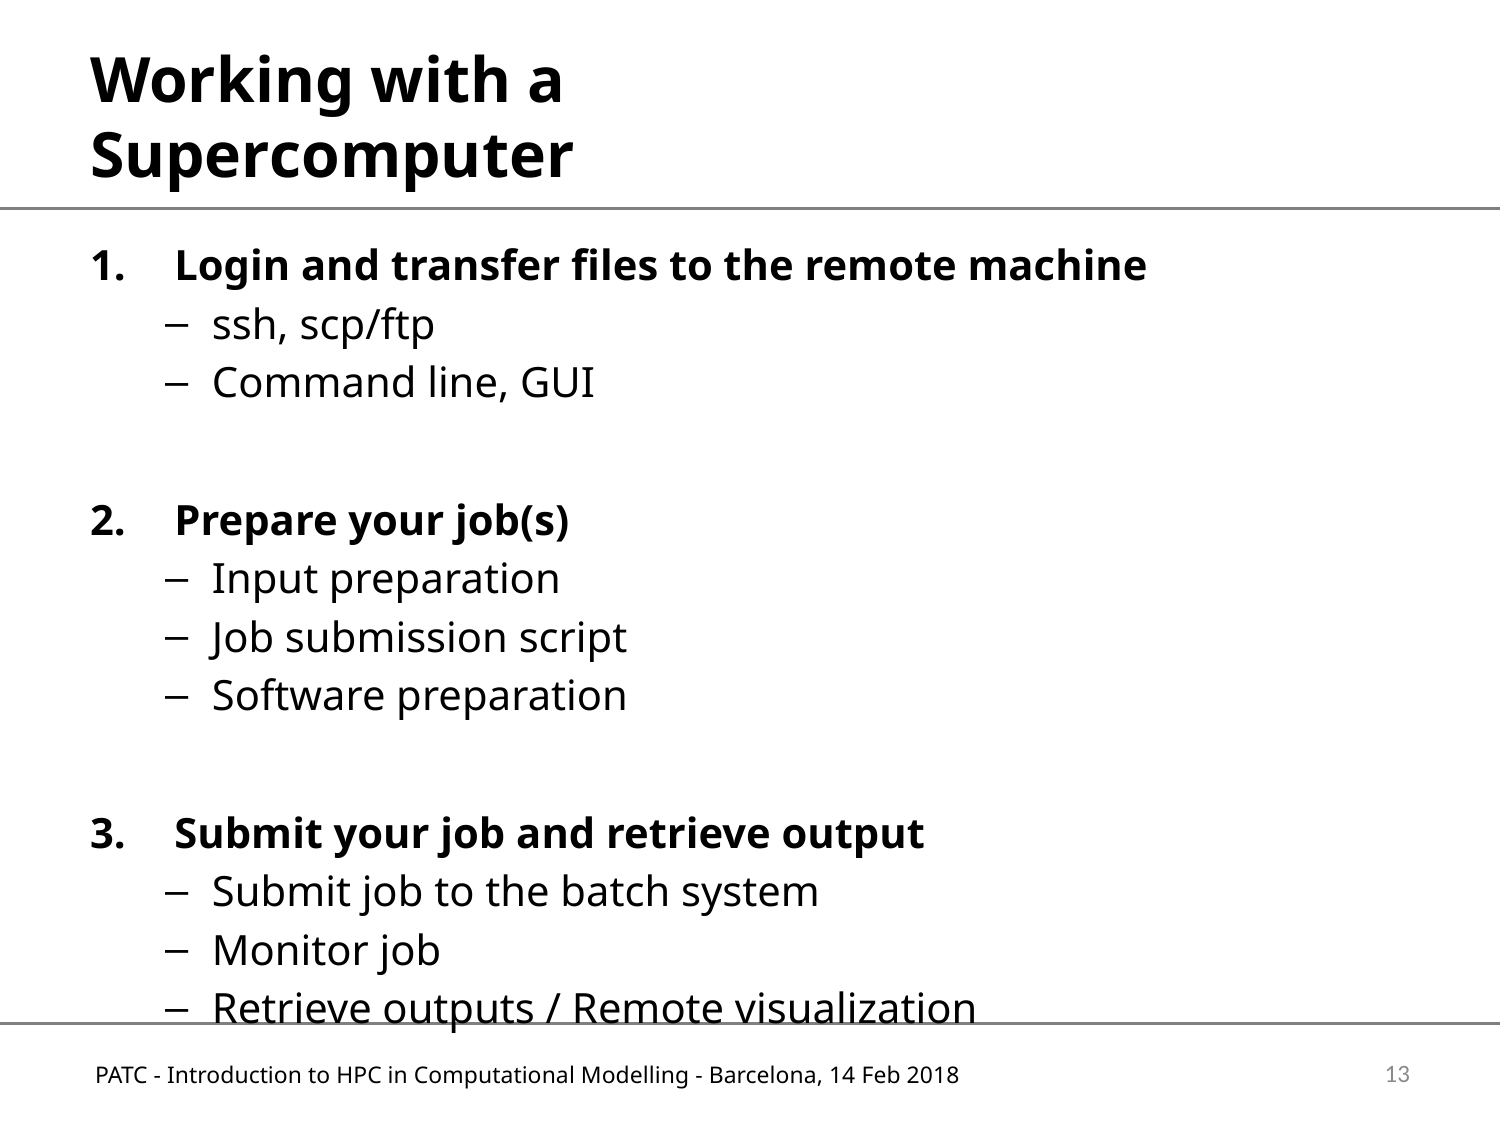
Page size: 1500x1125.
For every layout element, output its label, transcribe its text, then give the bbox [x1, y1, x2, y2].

list Login and transfer files to the remote machine ssh, scp/ftp Command line, GUI Prepare your job(s) Input preparation Job submission script Software preparation Submit your job and retrieve output Submit job to the batch system Monitor job Retrieve outputs / Remote visualization [75, 231, 1425, 994]
slide_number 13 [1074, 1042, 1425, 1103]
title Working with a Supercomputer [75, 45, 1069, 185]
